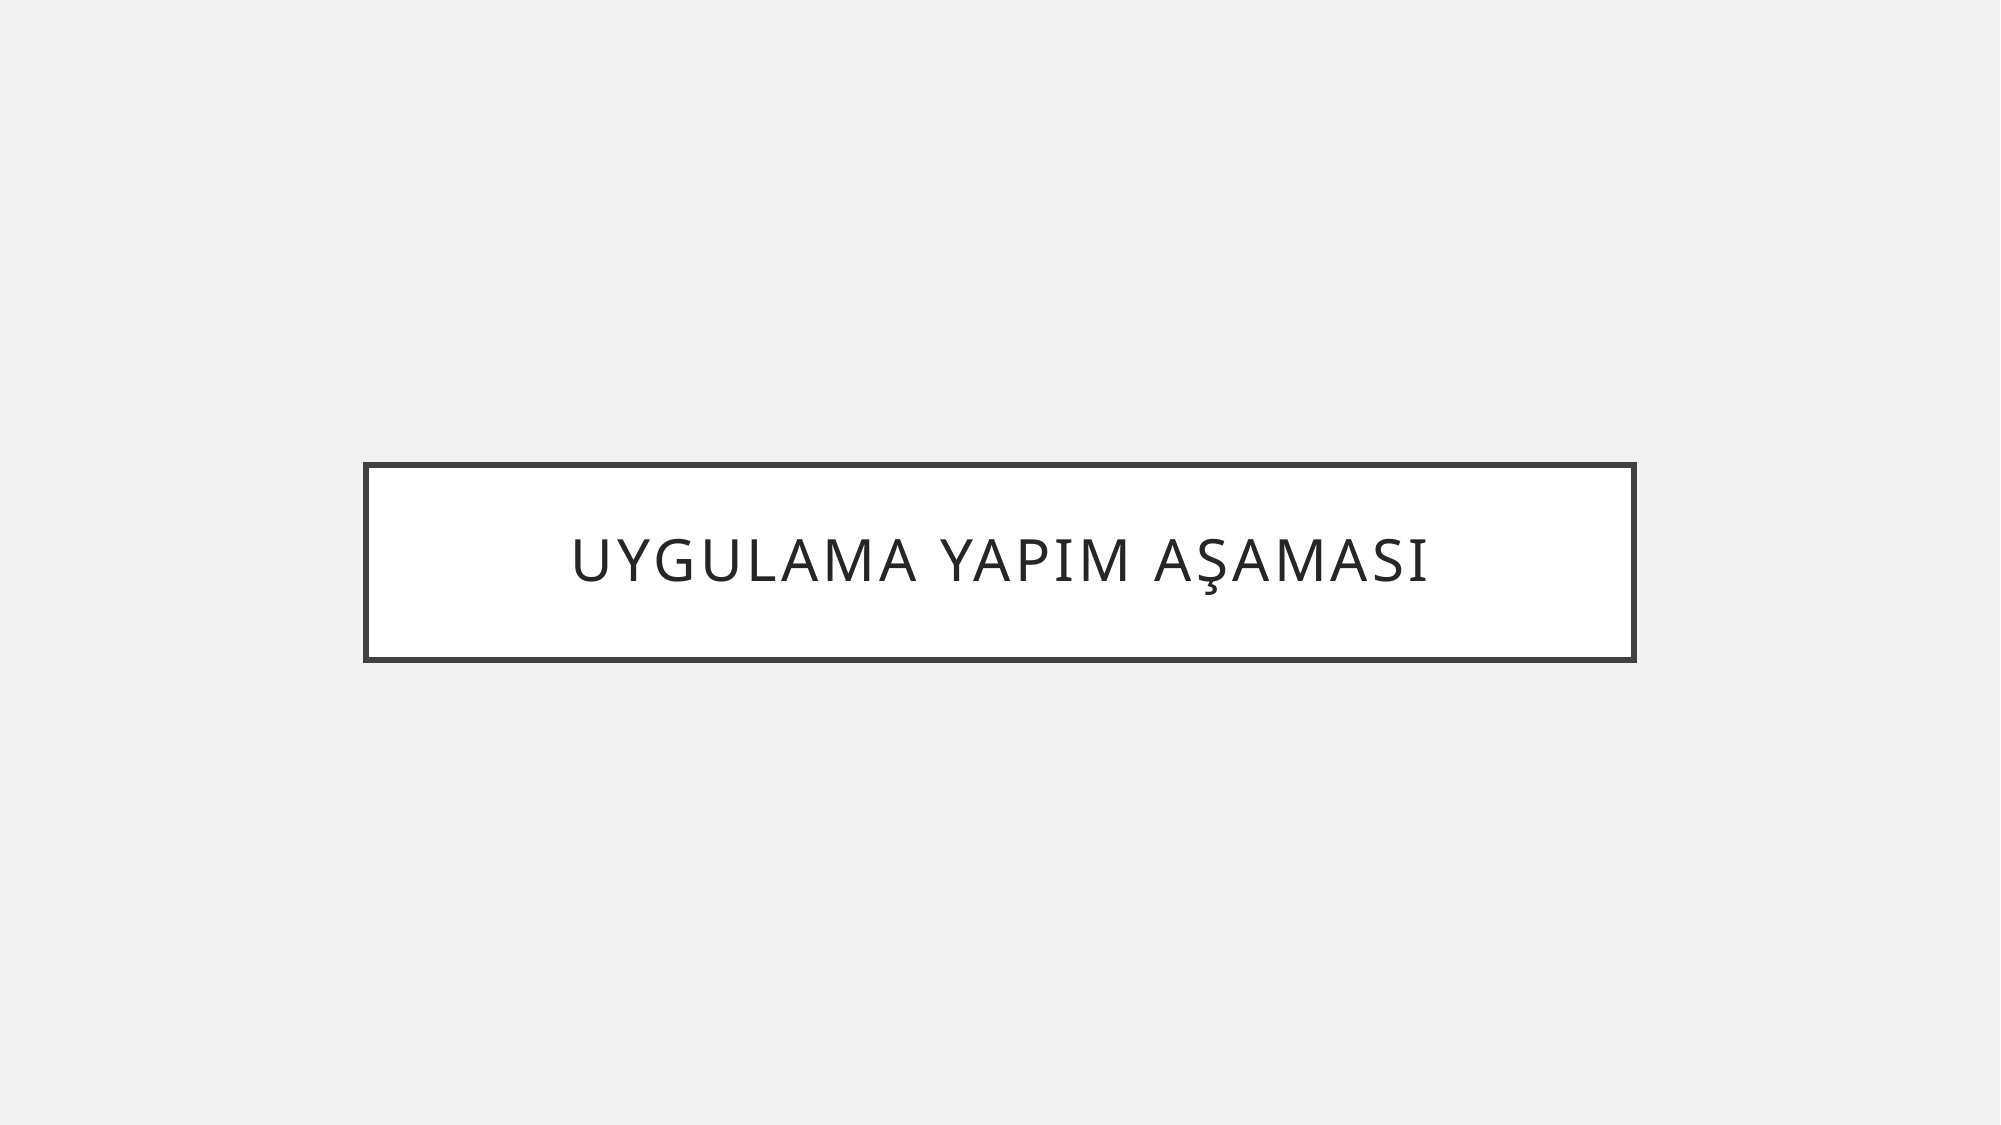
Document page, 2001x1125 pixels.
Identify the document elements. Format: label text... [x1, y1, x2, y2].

title UYGULAMA Yapım aşaması [363, 462, 1637, 663]
